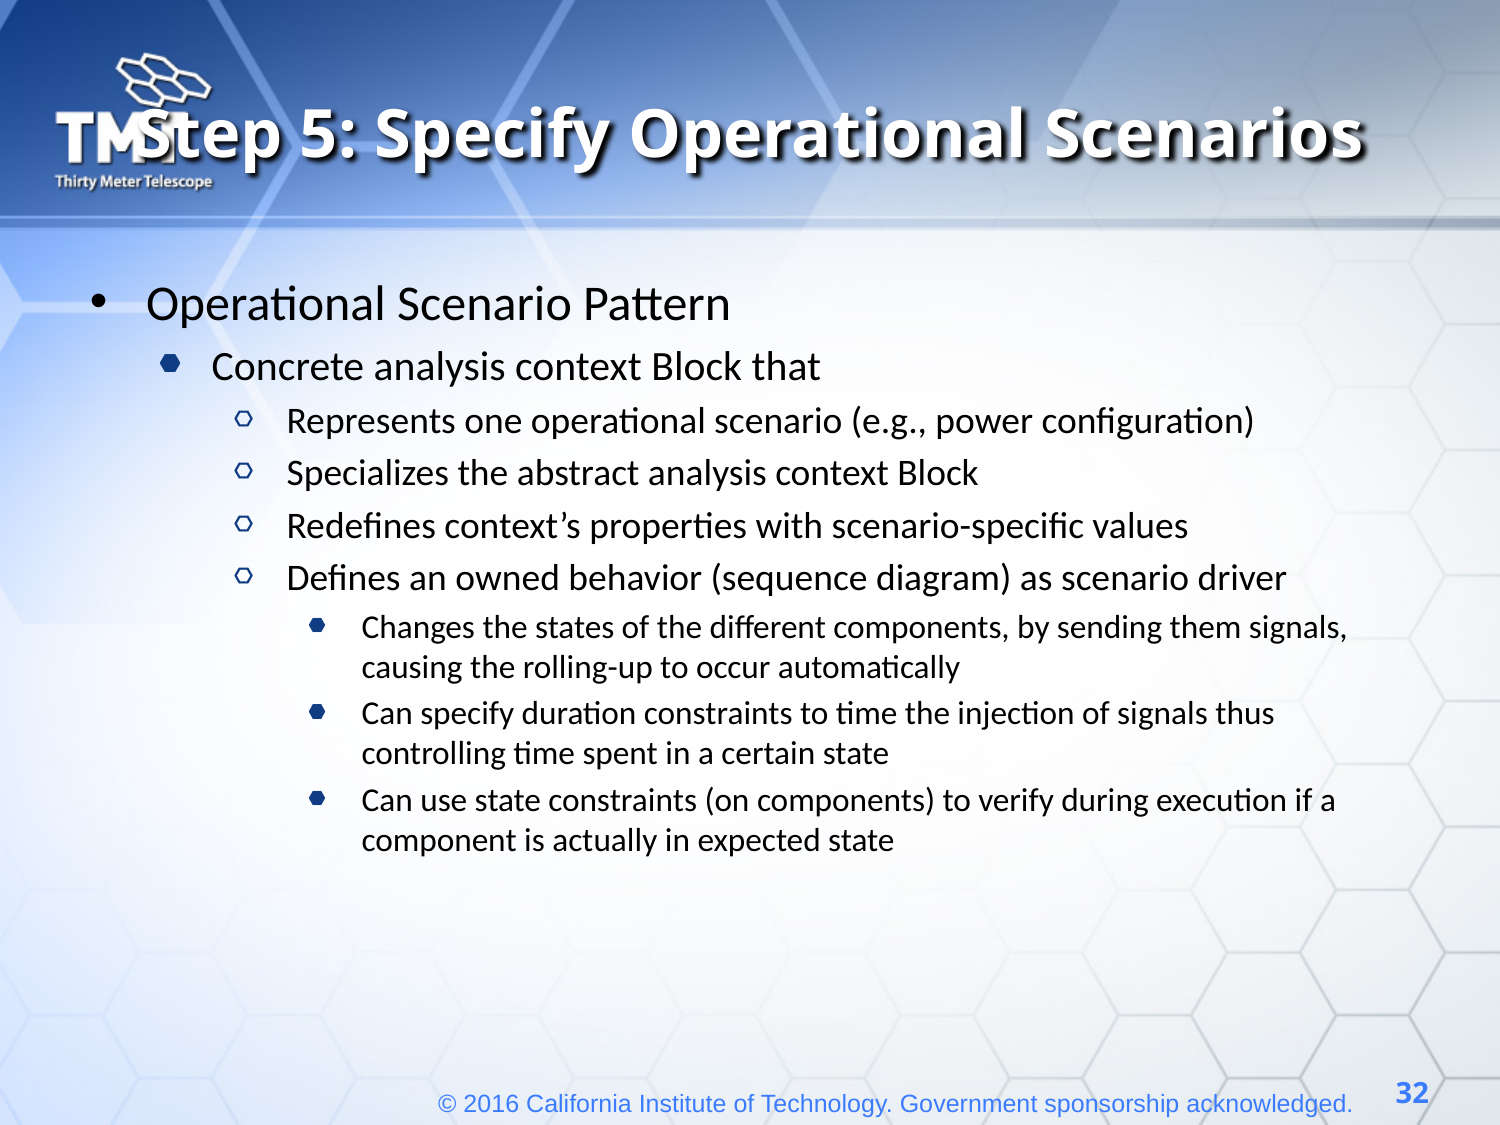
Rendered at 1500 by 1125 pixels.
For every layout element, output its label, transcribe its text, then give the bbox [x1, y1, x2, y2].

title Step 5: Specify Operational Scenarios [75, 50, 1425, 213]
picture [0, 0, 1500, 1125]
list Operational Scenario Pattern Concrete analysis context Block that Represents one operational scenario (e.g., power configuration) Specializes the abstract analysis context Block Redefines context’s properties with scenario-specific values Defines an owned behavior (sequence diagram) as scenario driver Changes the states of the different components, by sending them signals, causing the rolling-up to occur automatically Can specify duration constraints to time the injection of signals thus controlling time spent in a certain state Can use state constraints (on components) to verify during execution if a component is actually in expected state [75, 262, 1425, 1005]
